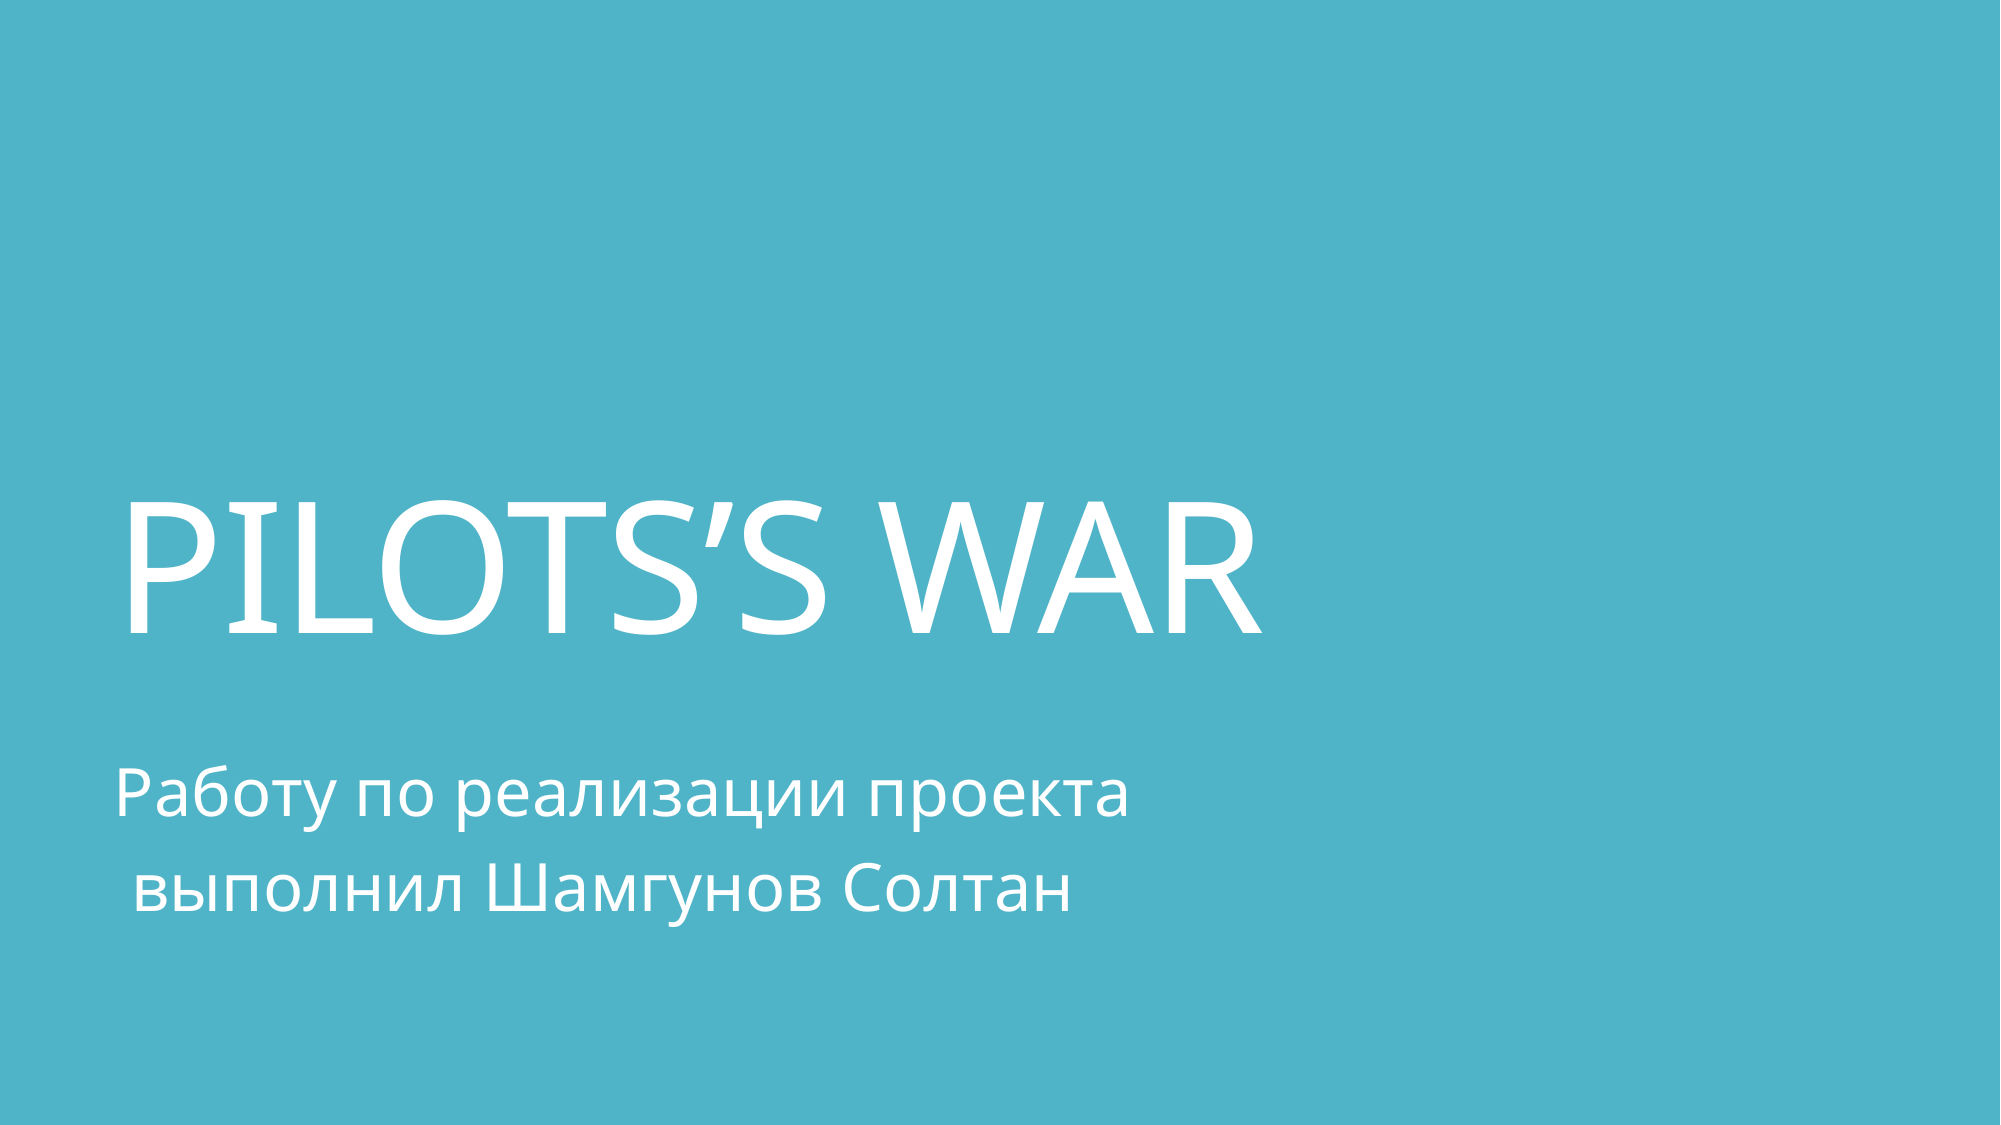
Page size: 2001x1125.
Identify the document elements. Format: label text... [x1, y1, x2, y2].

title PILOTS’S WAR [98, 126, 1868, 677]
subtitle Работу по реализации проекта выполнил Шамгунов Солтан [98, 754, 1613, 1025]
